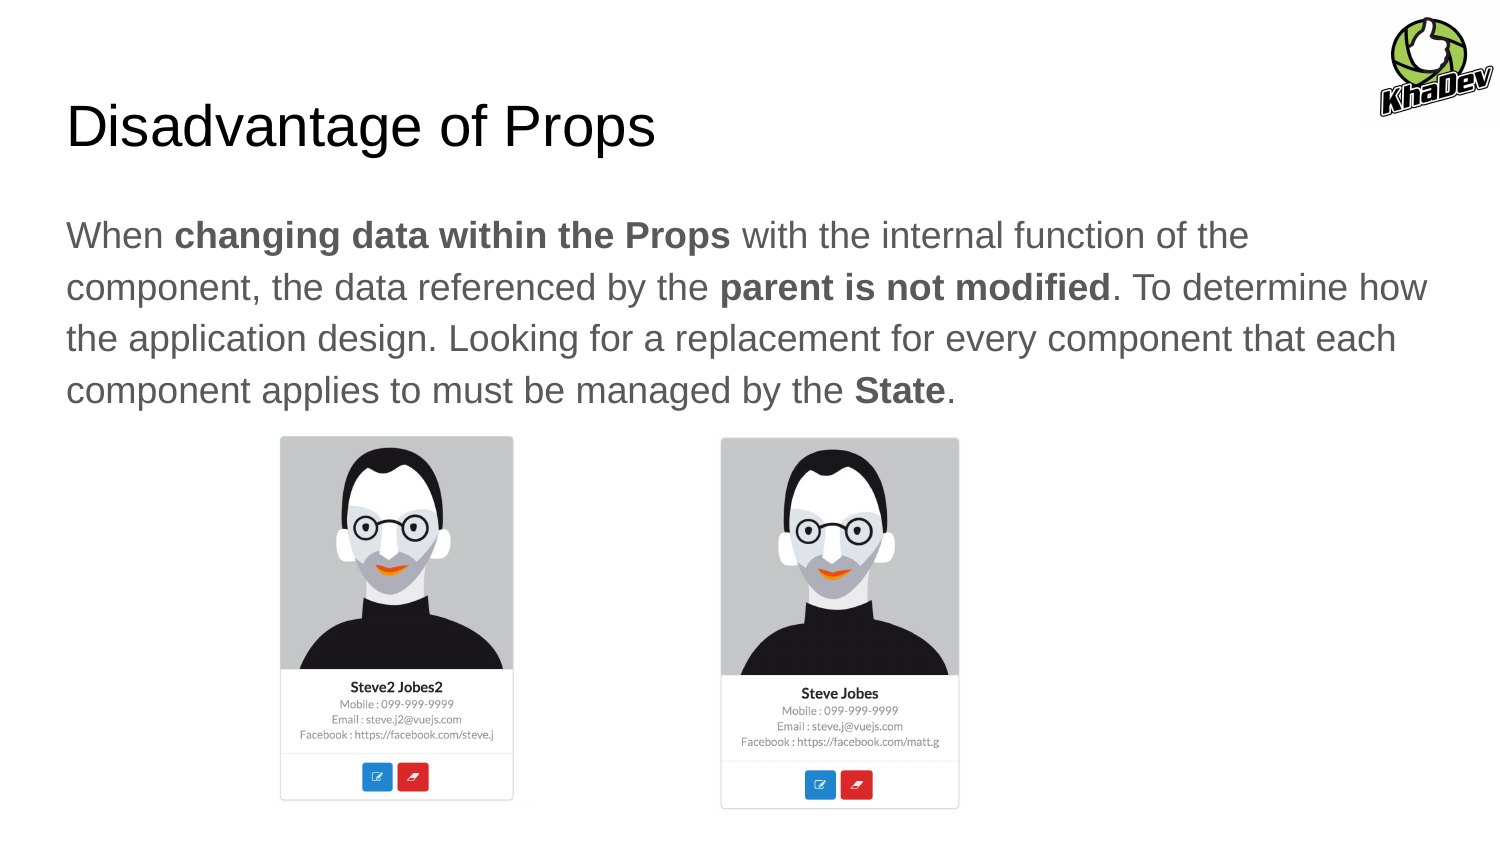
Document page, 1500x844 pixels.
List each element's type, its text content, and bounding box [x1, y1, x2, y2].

picture [714, 431, 968, 815]
picture [270, 431, 535, 805]
picture [1360, 0, 1500, 130]
title Disadvantage of Props [51, 72, 1449, 167]
list When changing data within the Props with the internal function of the component, the data referenced by the parent is not modified. To determine how the application design. Looking for a replacement for every component that each component applies to must be managed by the State. [51, 189, 1449, 750]
